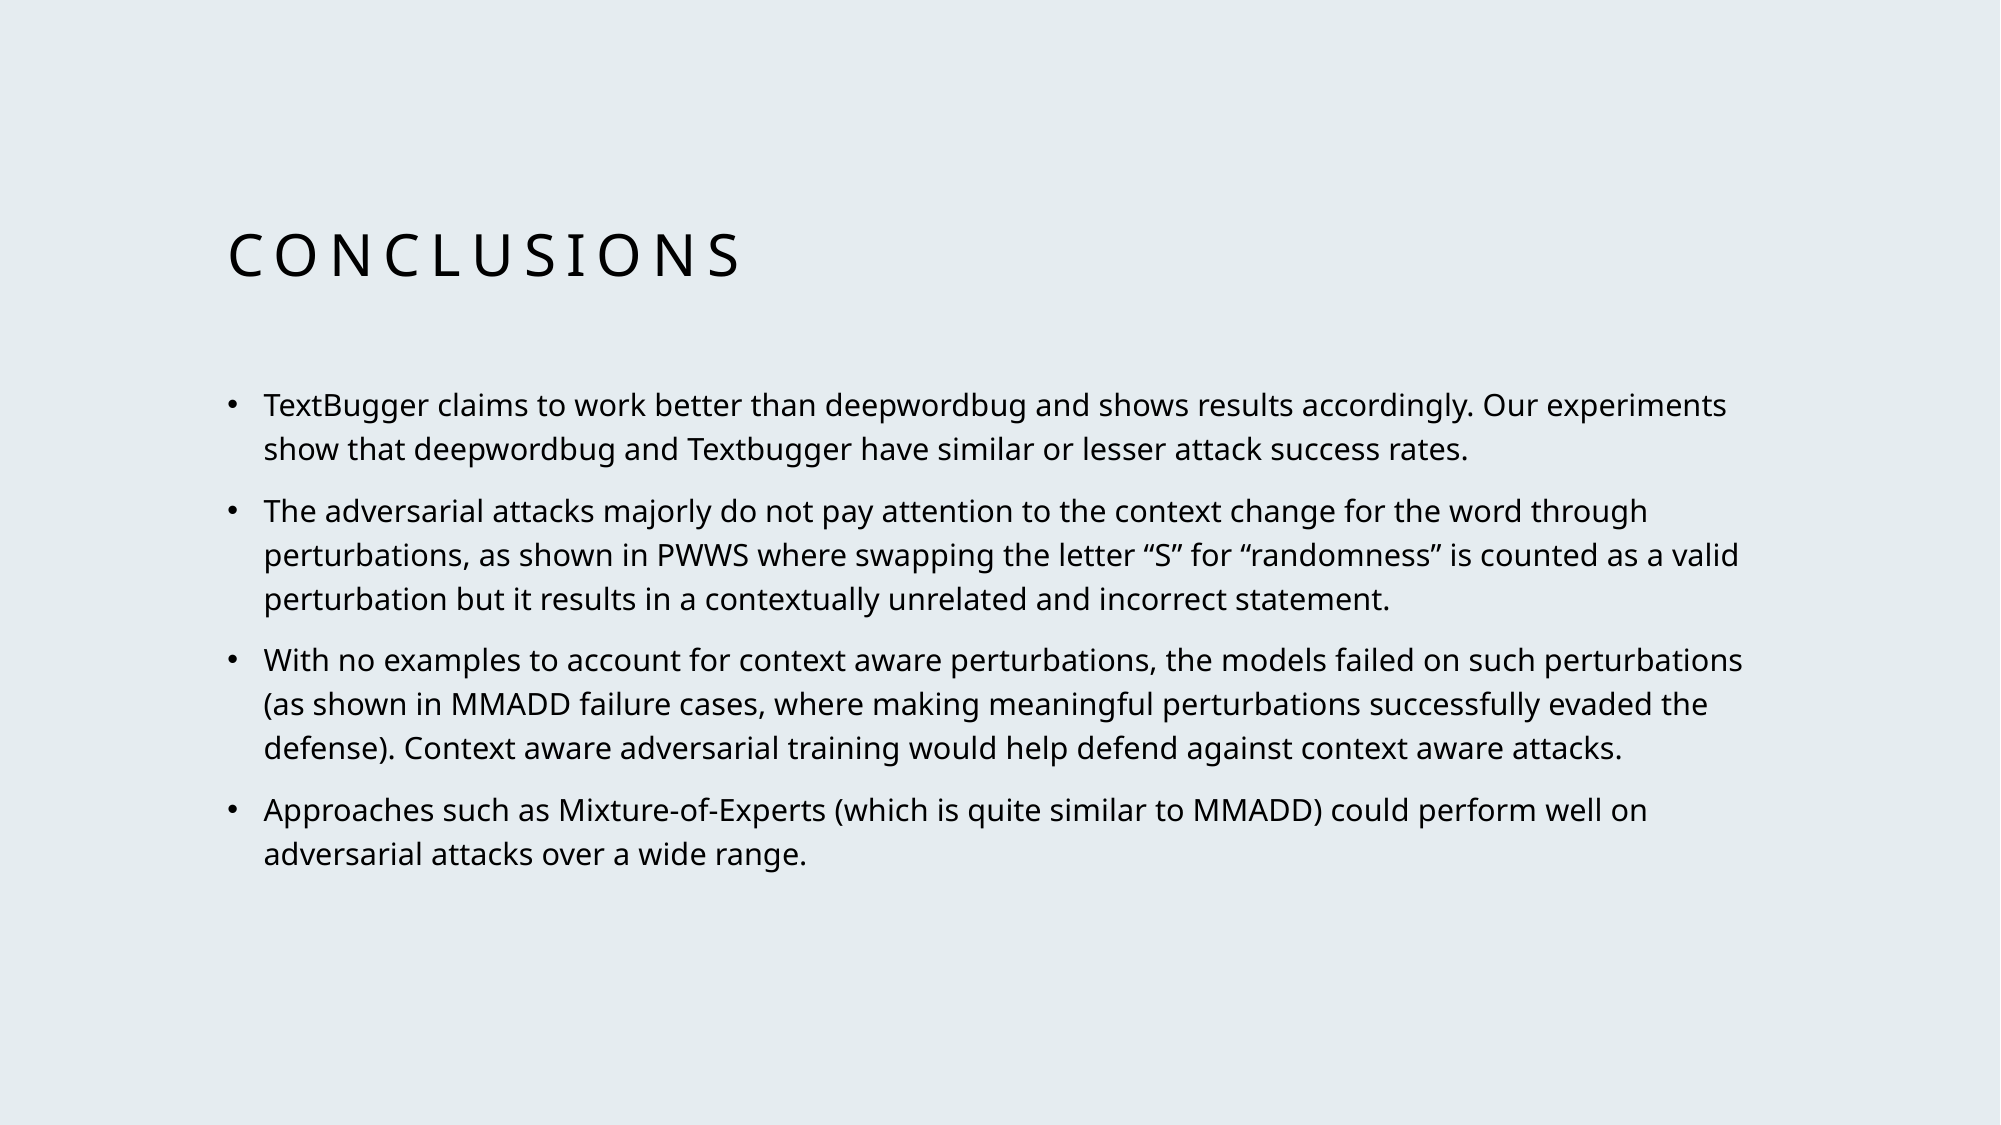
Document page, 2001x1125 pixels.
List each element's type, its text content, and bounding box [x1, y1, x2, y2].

list TextBugger claims to work better than deepwordbug and shows results accordingly. Our experiments show that deepwordbug and Textbugger have similar or lesser attack success rates. The adversarial attacks majorly do not pay attention to the context change for the word through perturbations, as shown in PWWS where swapping the letter “S” for “randomness” is counted as a valid perturbation but it results in a contextually unrelated and incorrect statement. With no examples to account for context aware perturbations, the models failed on such perturbations (as shown in MMADD failure cases, where making meaningful perturbations successfully evaded the defense). Context aware adversarial training would help defend against context aware attacks. Approaches such as Mixture-of-Experts (which is quite similar to MMADD) could perform well on adversarial attacks over a wide range. [212, 371, 1788, 888]
title Conclusions [212, 138, 1788, 354]
